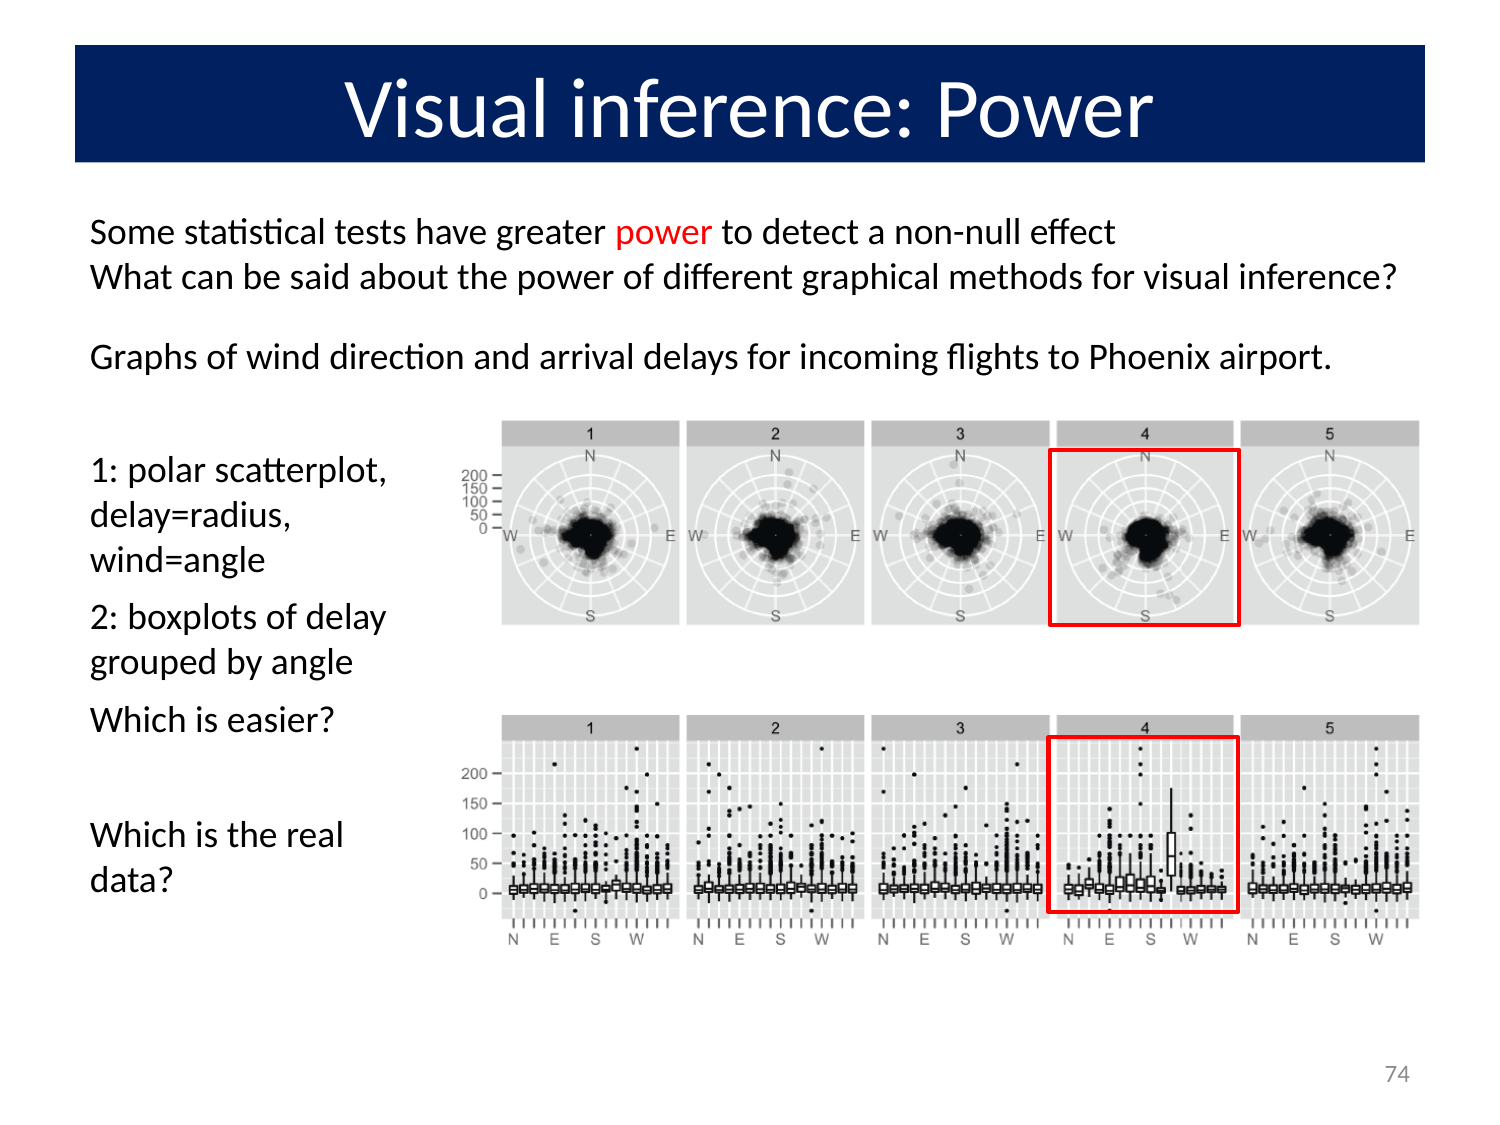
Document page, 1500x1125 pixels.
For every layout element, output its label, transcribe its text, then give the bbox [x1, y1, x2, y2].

slide_number 74 [1074, 1042, 1425, 1103]
text_box Some statistical tests have greater power to detect a non-null effect What can be said about the power of different graphical methods for visual inference? [74, 199, 1425, 305]
text_box Graphs of wind direction and arrival delays for incoming flights to Phoenix airport. [74, 324, 1407, 385]
picture [454, 412, 1426, 958]
text_box 1: polar scatterplot, delay=radius, wind=angle 2: boxplots of delay grouped by angle Which is easier? Which is the real data? [74, 437, 438, 908]
title Visual inference: Power [75, 45, 1425, 163]
